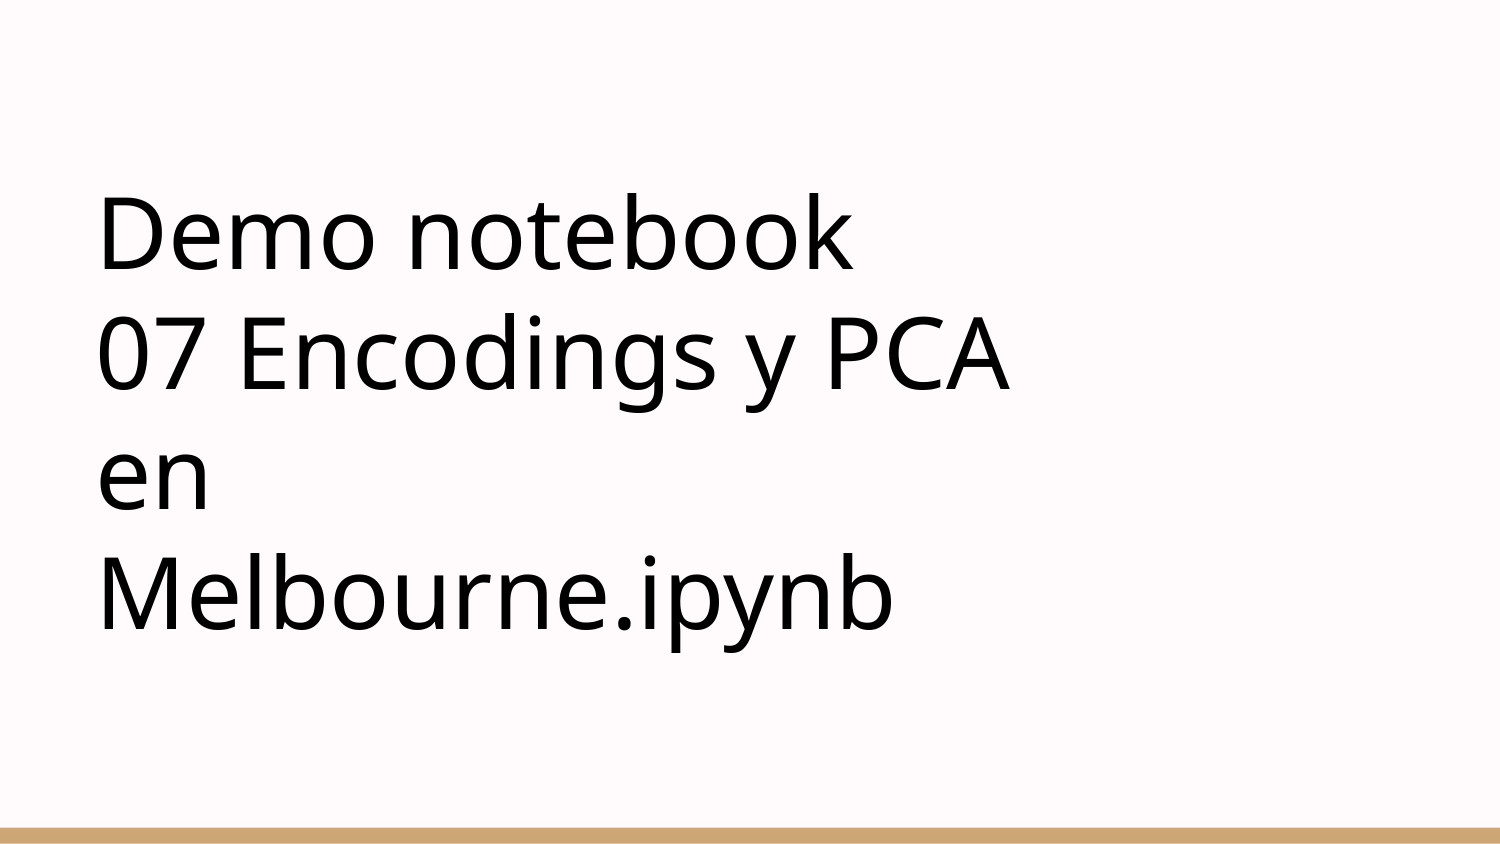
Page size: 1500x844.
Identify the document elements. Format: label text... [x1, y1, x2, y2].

title Demo notebook 07 Encodings y PCA en Melbourne.ipynb [80, 73, 1045, 745]
